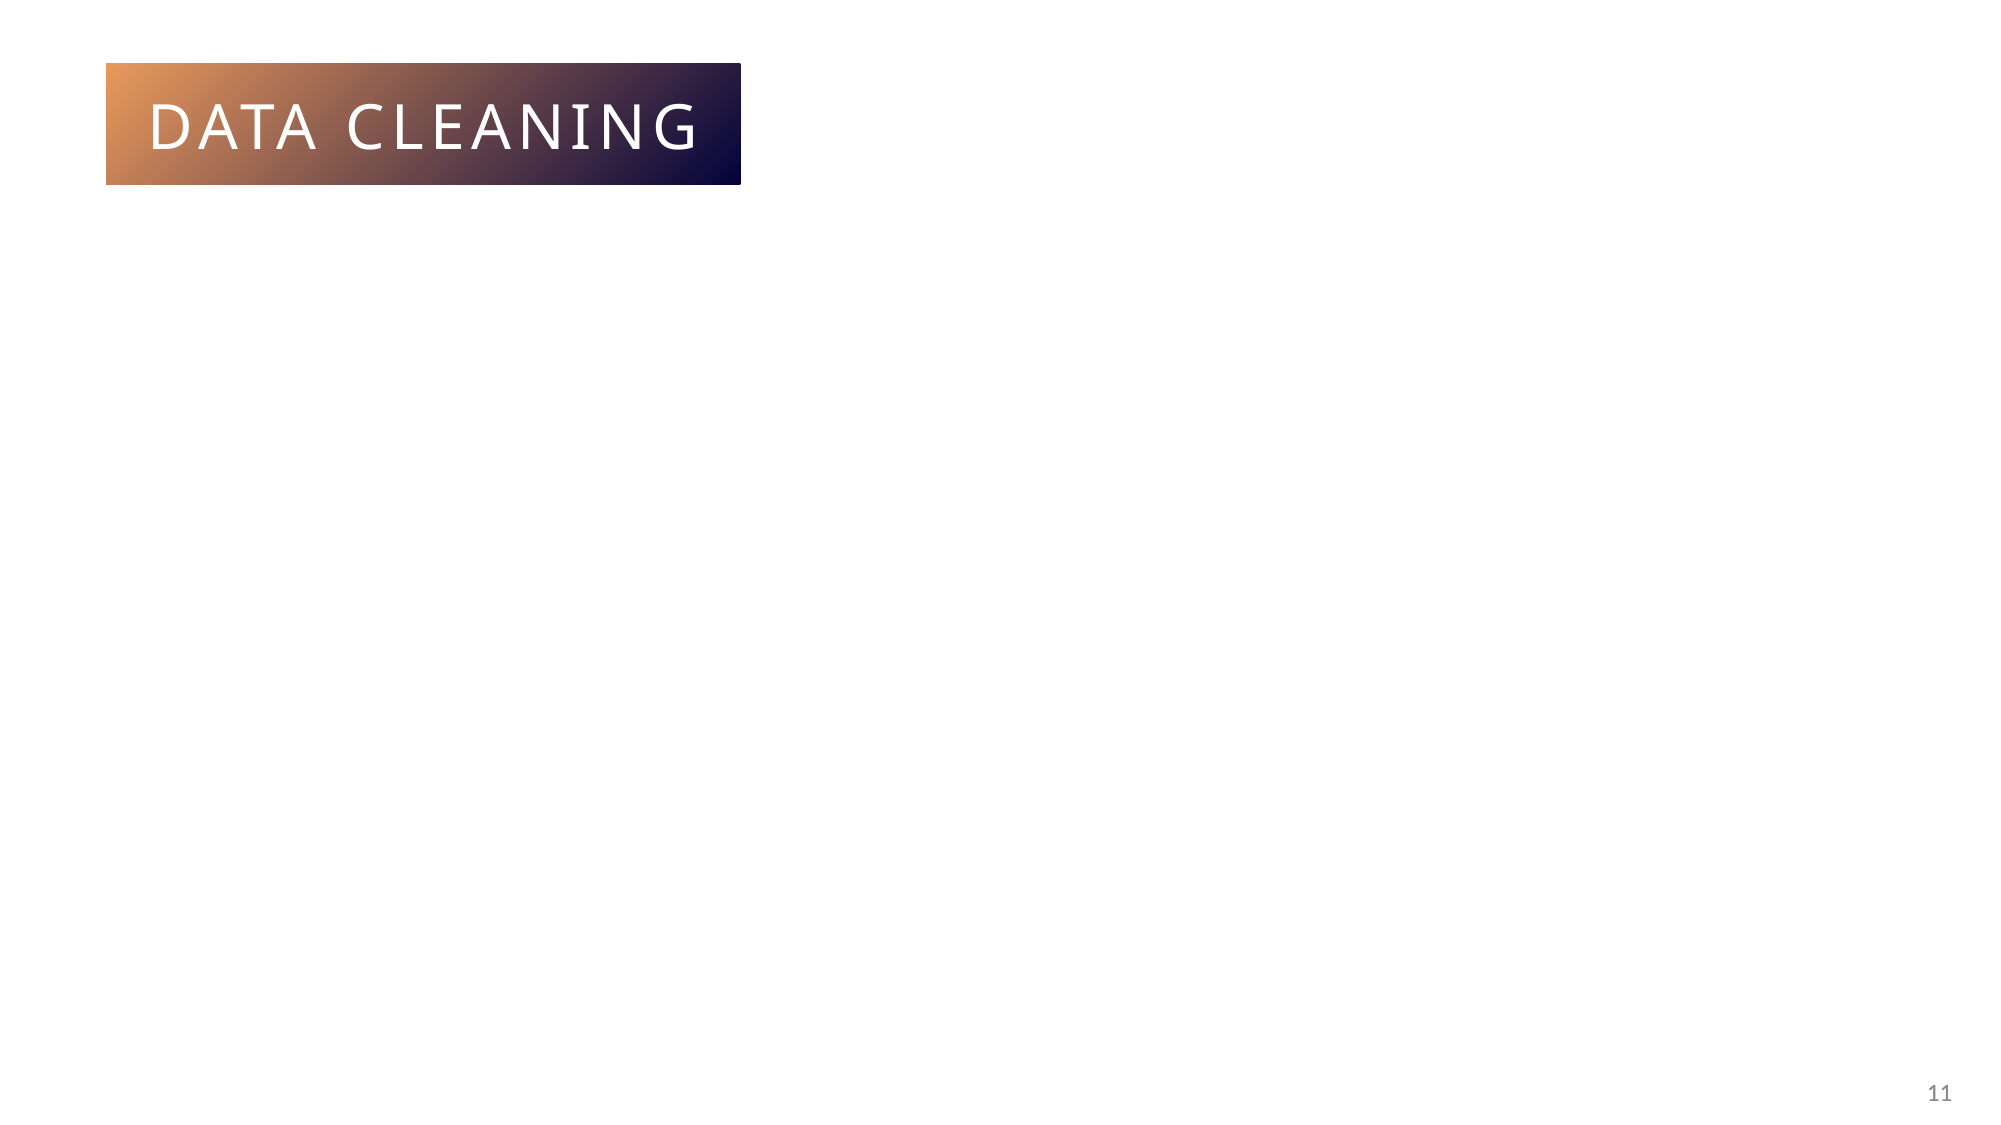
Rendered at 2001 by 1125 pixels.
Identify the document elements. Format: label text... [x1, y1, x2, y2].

slide_number 11 [1894, 1061, 1968, 1121]
list DATA CLEANING [106, 63, 741, 185]
